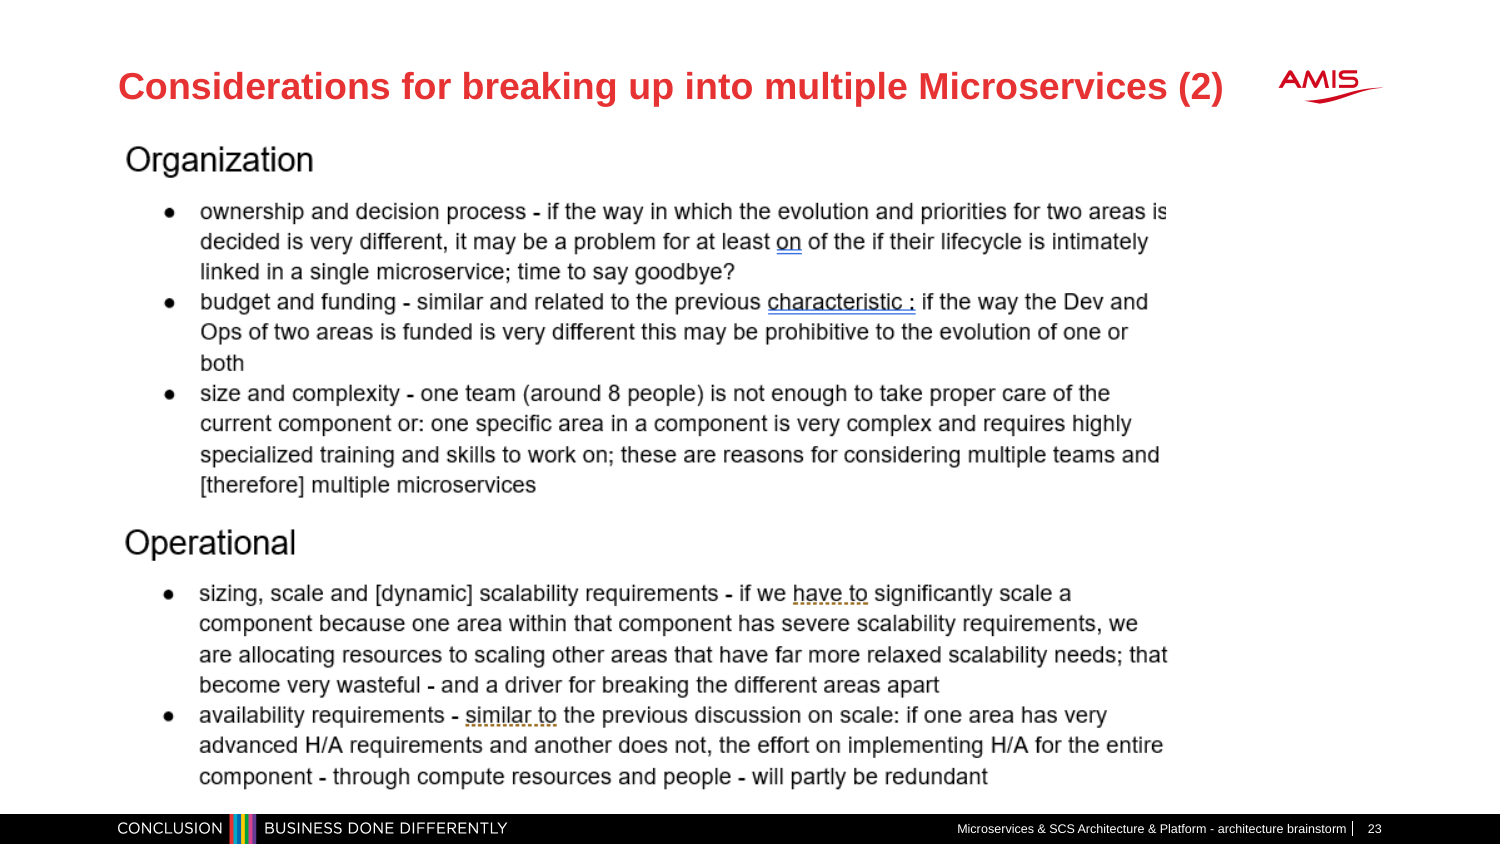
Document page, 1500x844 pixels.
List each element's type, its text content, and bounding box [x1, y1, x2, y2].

picture [1243, 58, 1388, 106]
footer Microservices & SCS Architecture & Platform - architecture brainstorm [814, 820, 1347, 839]
picture [0, 814, 236, 844]
slide_number 23 [1358, 820, 1382, 839]
picture [239, 814, 1500, 844]
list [109, 139, 1166, 509]
picture [118, 517, 1192, 812]
title Considerations for breaking up into multiple Microservices (2) [118, 47, 1243, 130]
